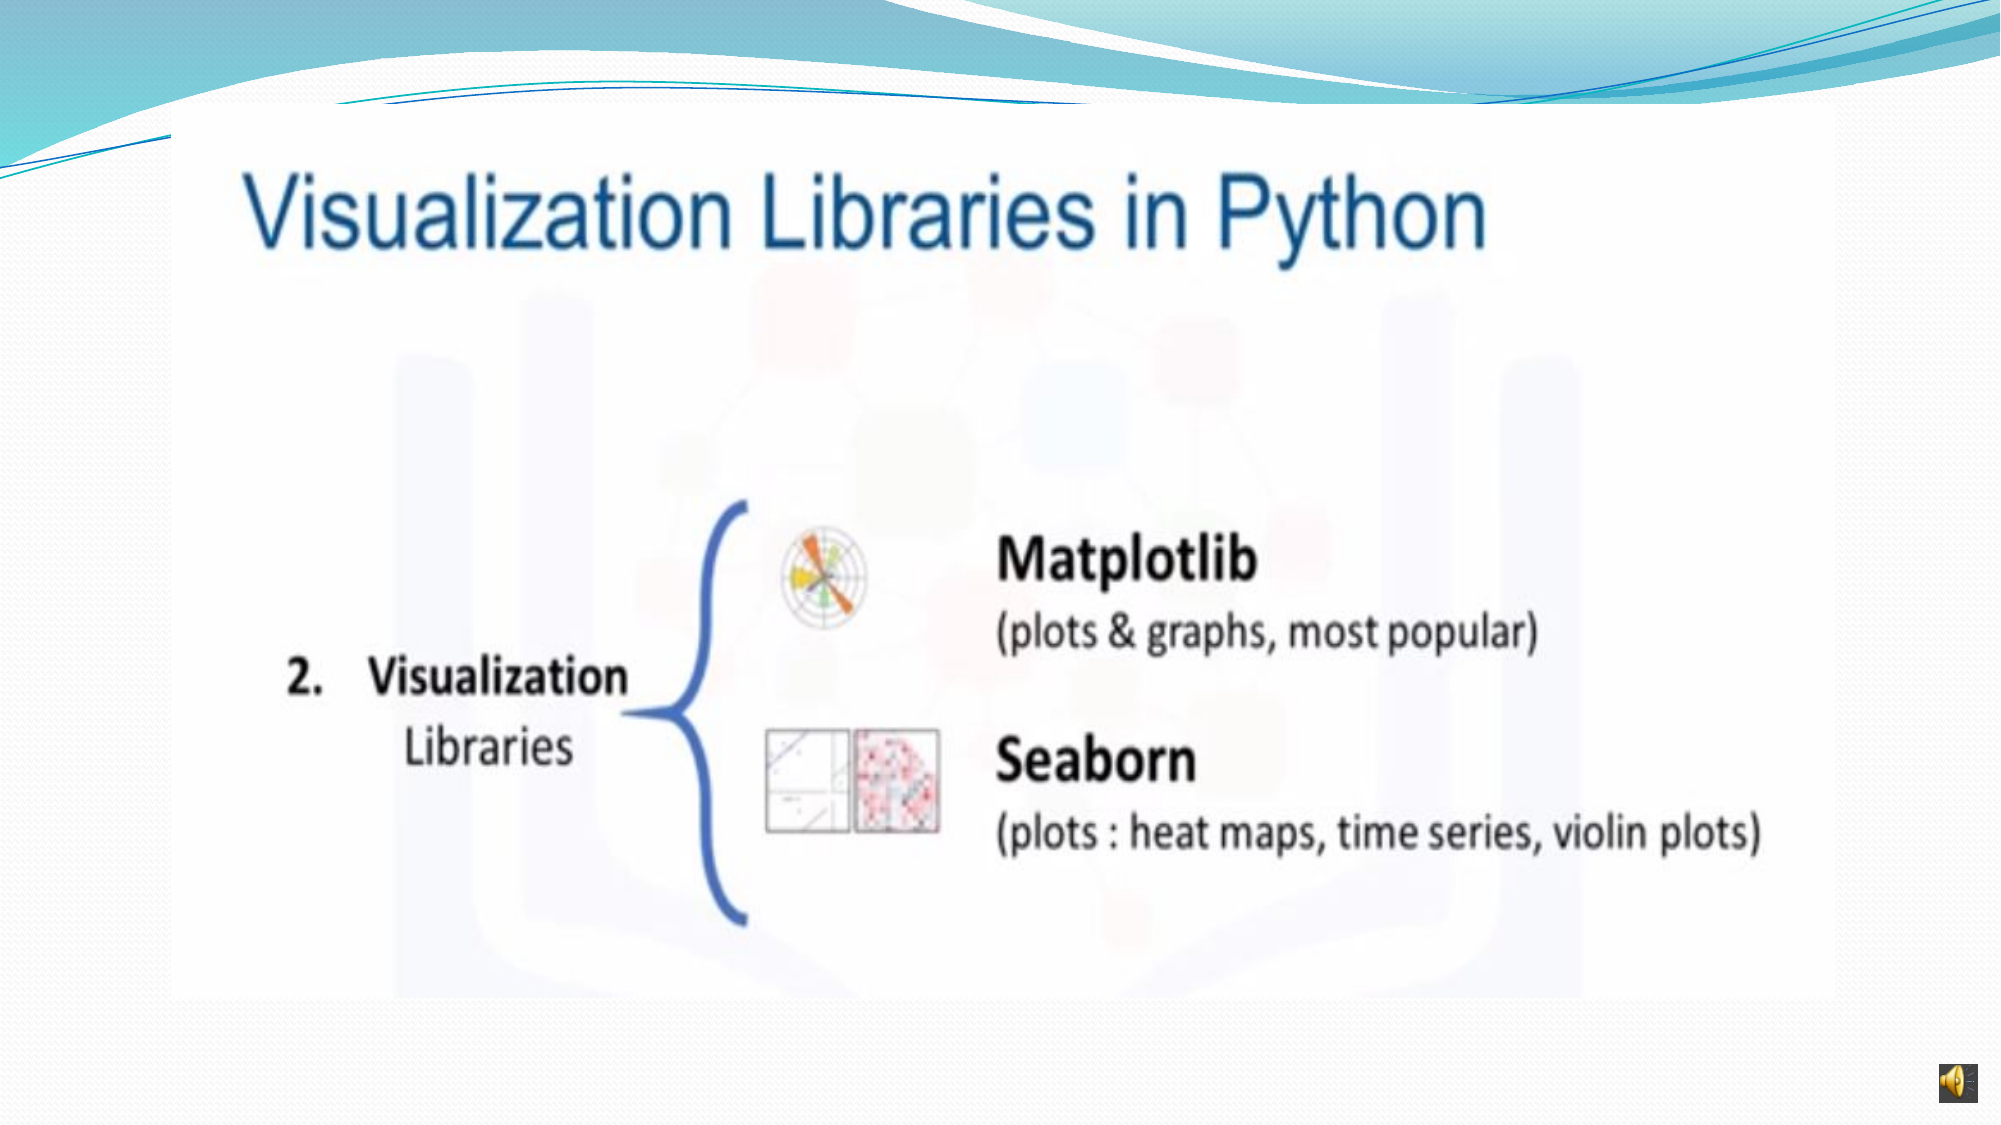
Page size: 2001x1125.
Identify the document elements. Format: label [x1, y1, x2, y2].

picture [1938, 1063, 1979, 1104]
list [171, 104, 1835, 999]
